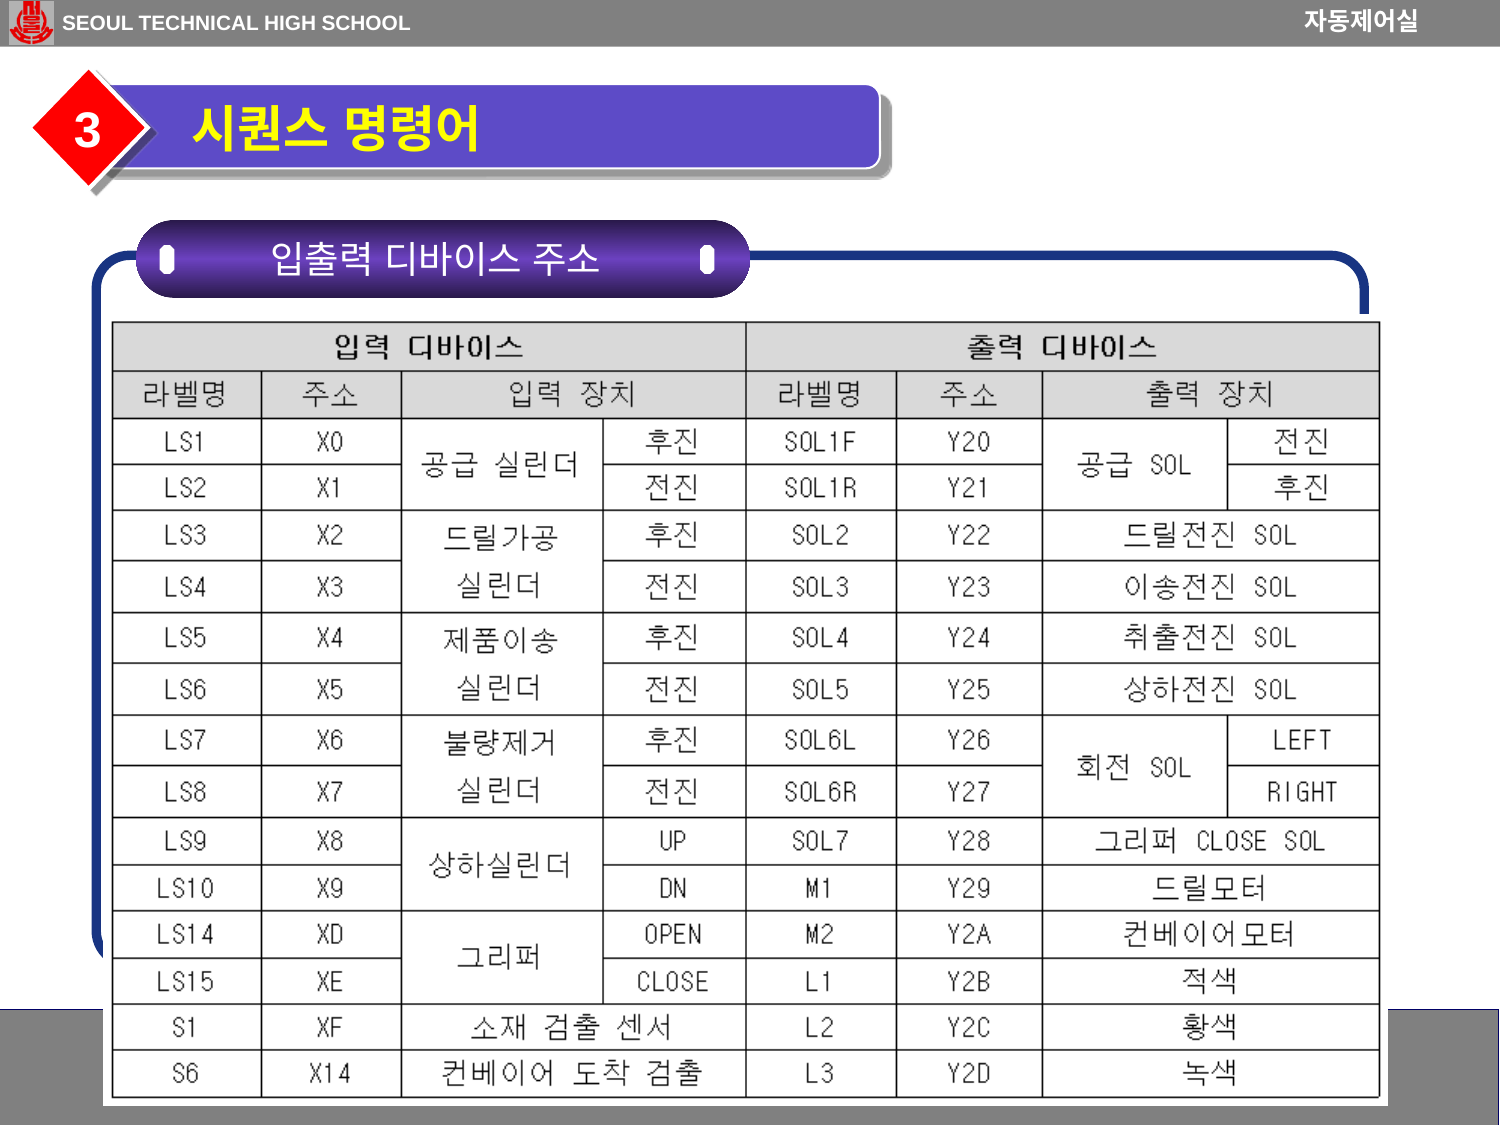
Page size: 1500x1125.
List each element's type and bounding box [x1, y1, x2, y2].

picture [9, 1, 54, 45]
text_box [135, 219, 751, 299]
picture [103, 314, 1389, 1107]
text_box [96, 255, 1365, 942]
text_box [29, 66, 881, 190]
